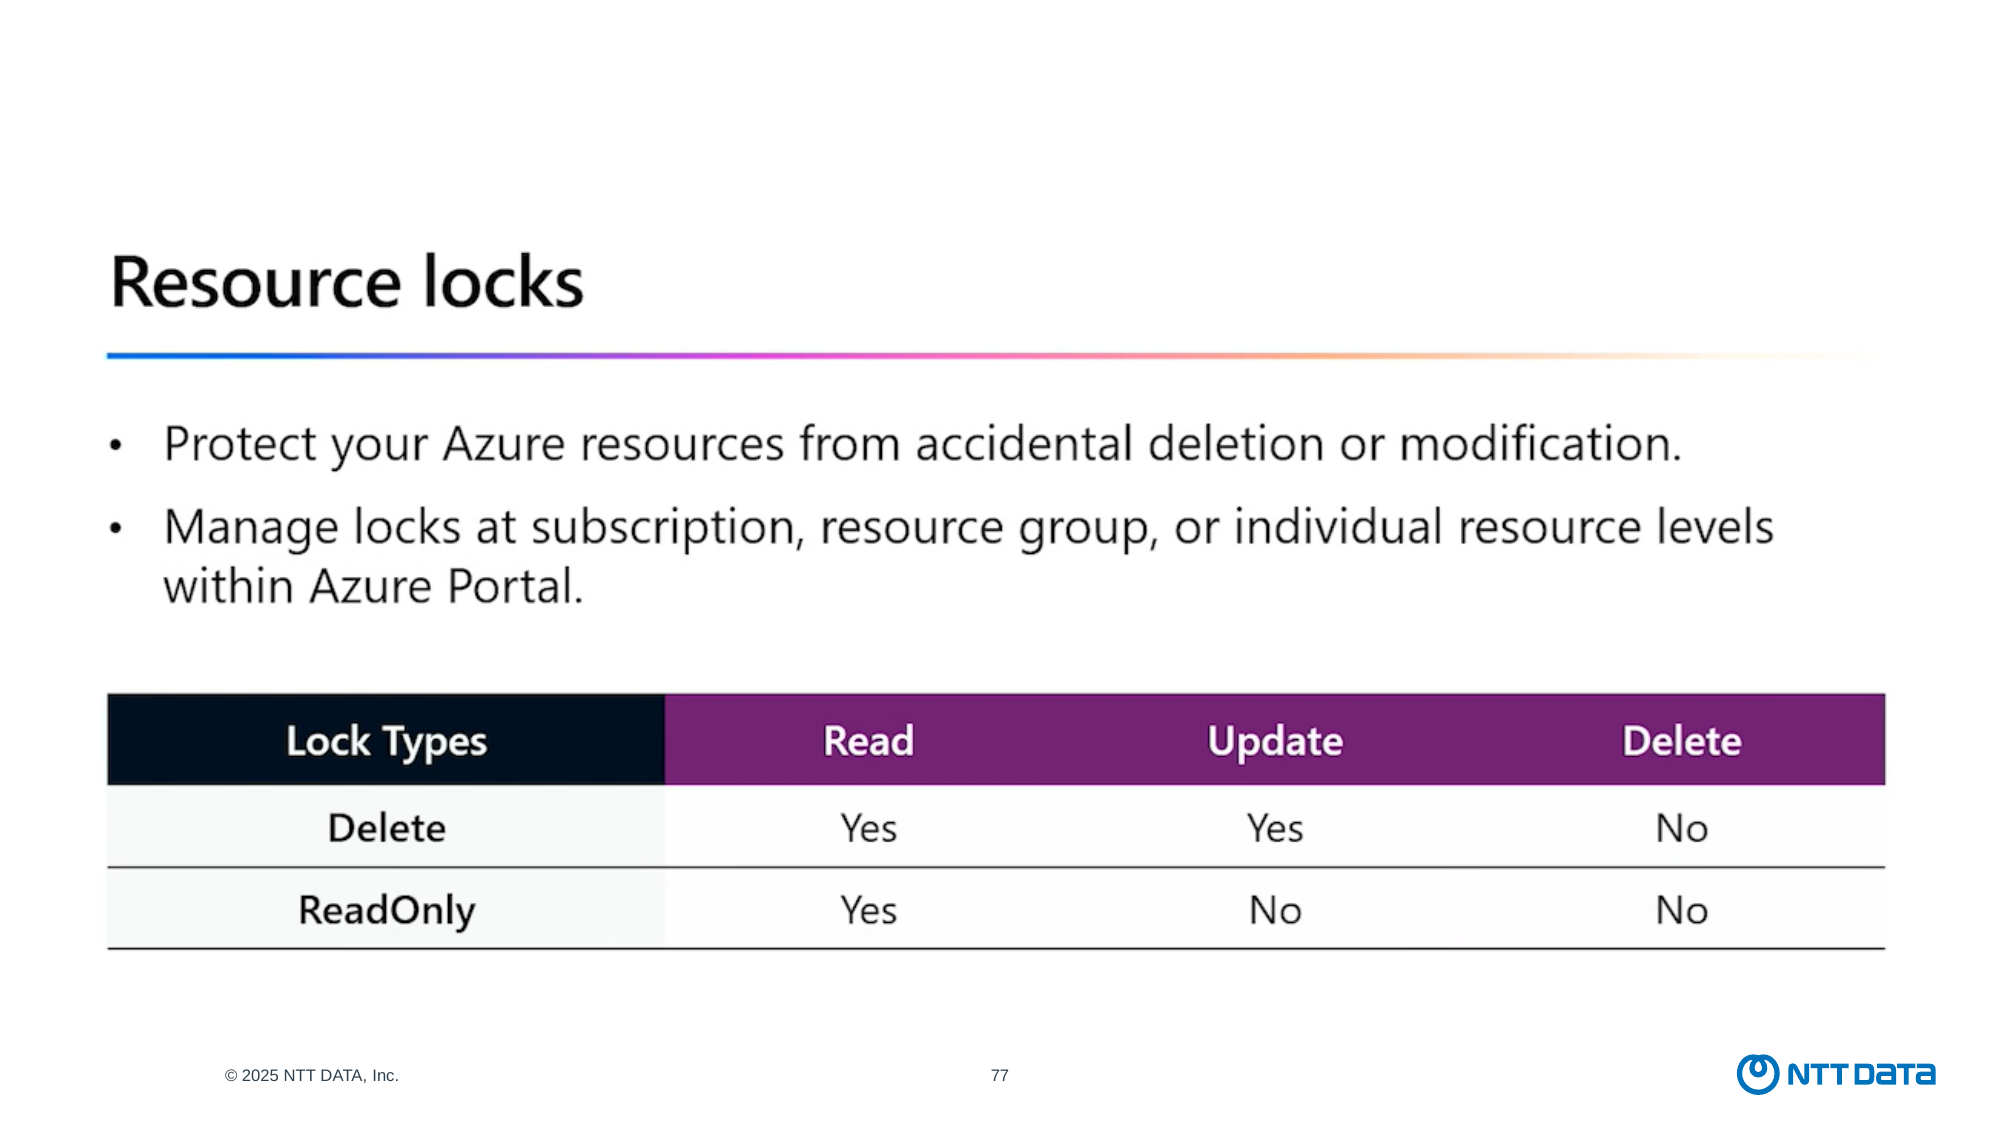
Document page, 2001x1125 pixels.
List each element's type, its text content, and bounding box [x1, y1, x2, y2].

footer © 2025 NTT DATA, Inc. [225, 1050, 901, 1101]
slide_number 77 [912, 1050, 1088, 1101]
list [67, 224, 1933, 1025]
